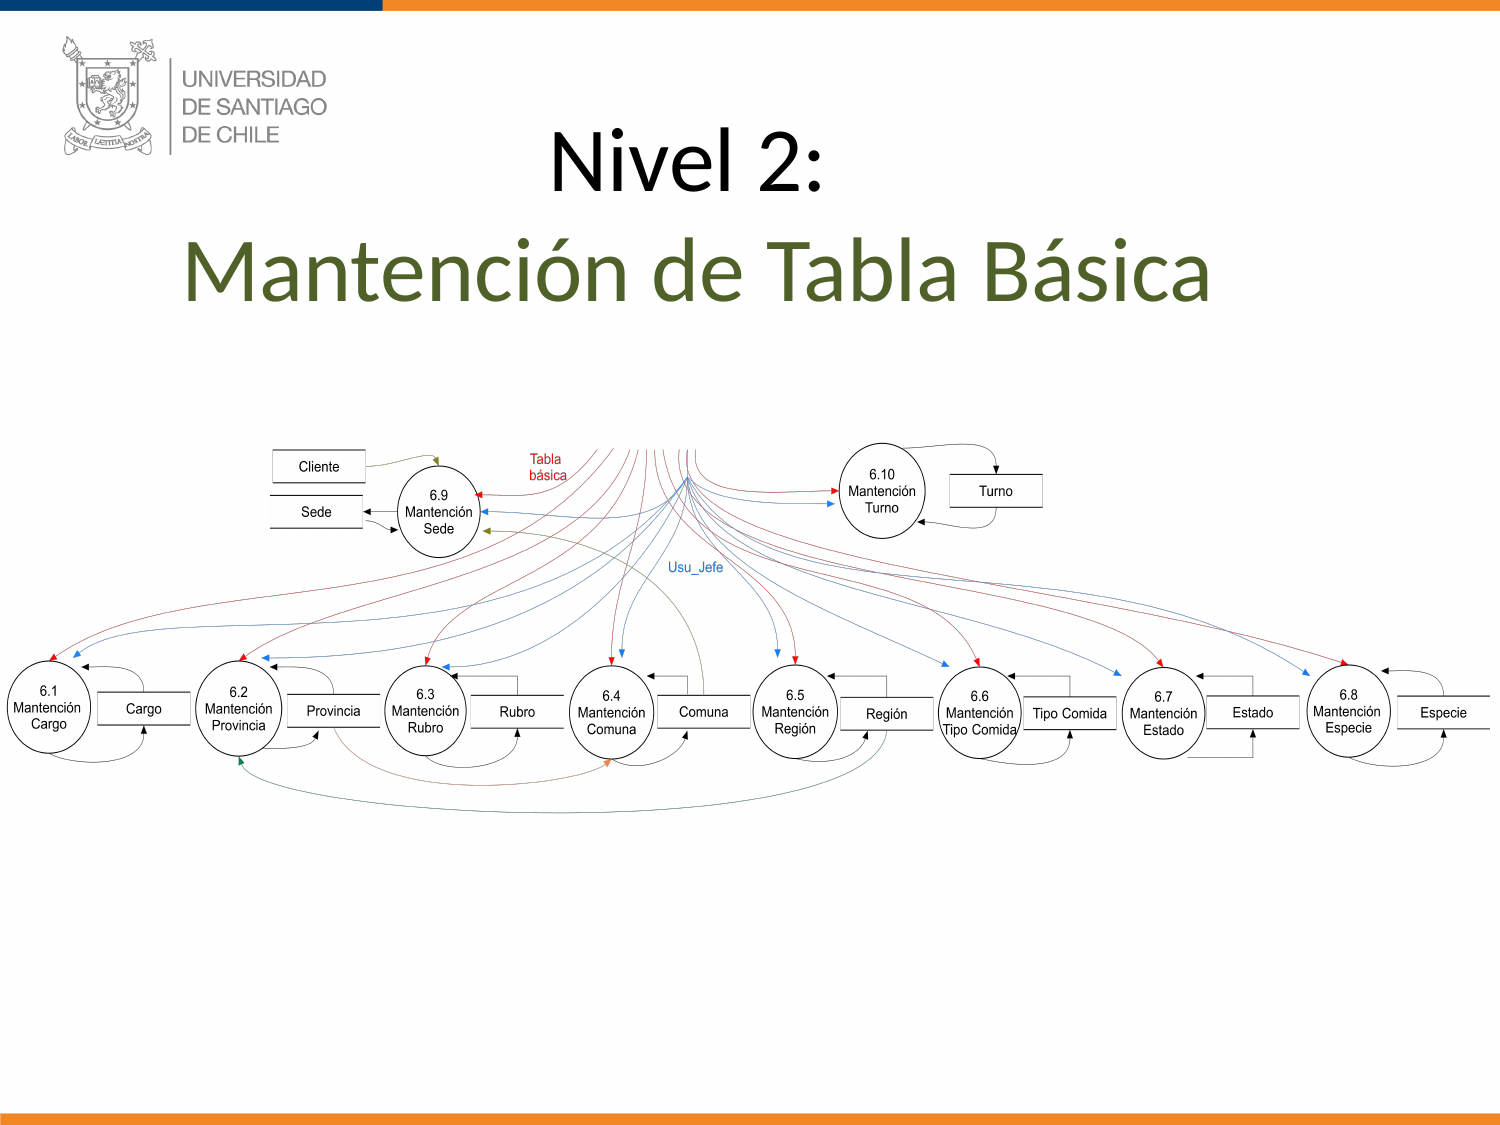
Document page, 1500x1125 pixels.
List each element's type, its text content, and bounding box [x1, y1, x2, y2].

picture [0, 0, 1500, 1125]
title Nivel 2: Mantención de Tabla Básica [23, 115, 1374, 304]
